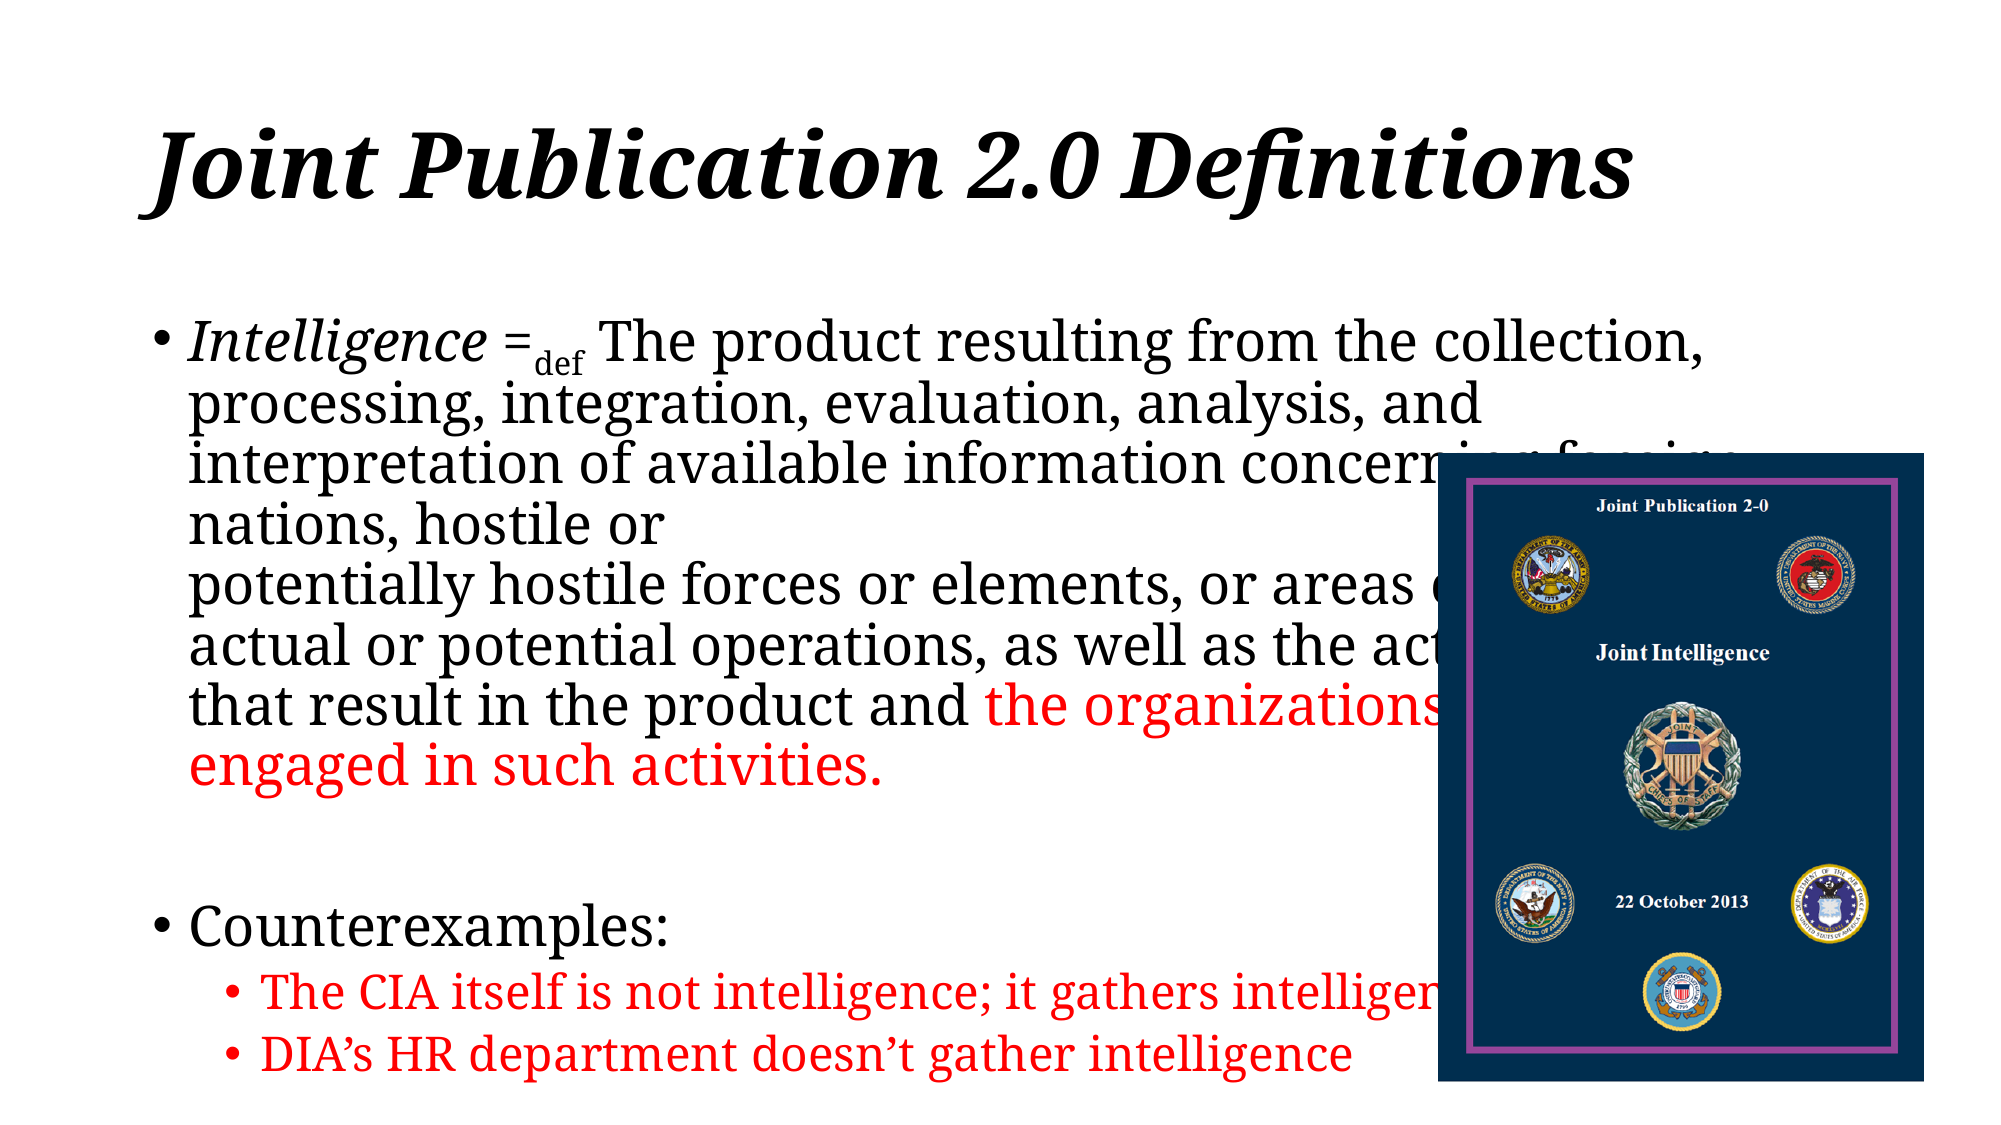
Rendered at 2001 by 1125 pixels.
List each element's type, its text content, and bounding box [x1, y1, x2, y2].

list Intelligence =def The product resulting from the collection, processing, integration, evaluation, analysis, and interpretation of available information concerning foreign nations, hostile or potentially hostile forces or elements, or areas of actual or potential operations, as well as the activities that result in the product and the organizations engaged in such activities. Counterexamples: The CIA itself is not intelligence; it gathers intelligence DIA’s HR department doesn’t gather intelligence [137, 299, 1863, 1097]
picture [1438, 452, 1925, 1083]
title Joint Publication 2.0 Definitions [137, 59, 1863, 278]
